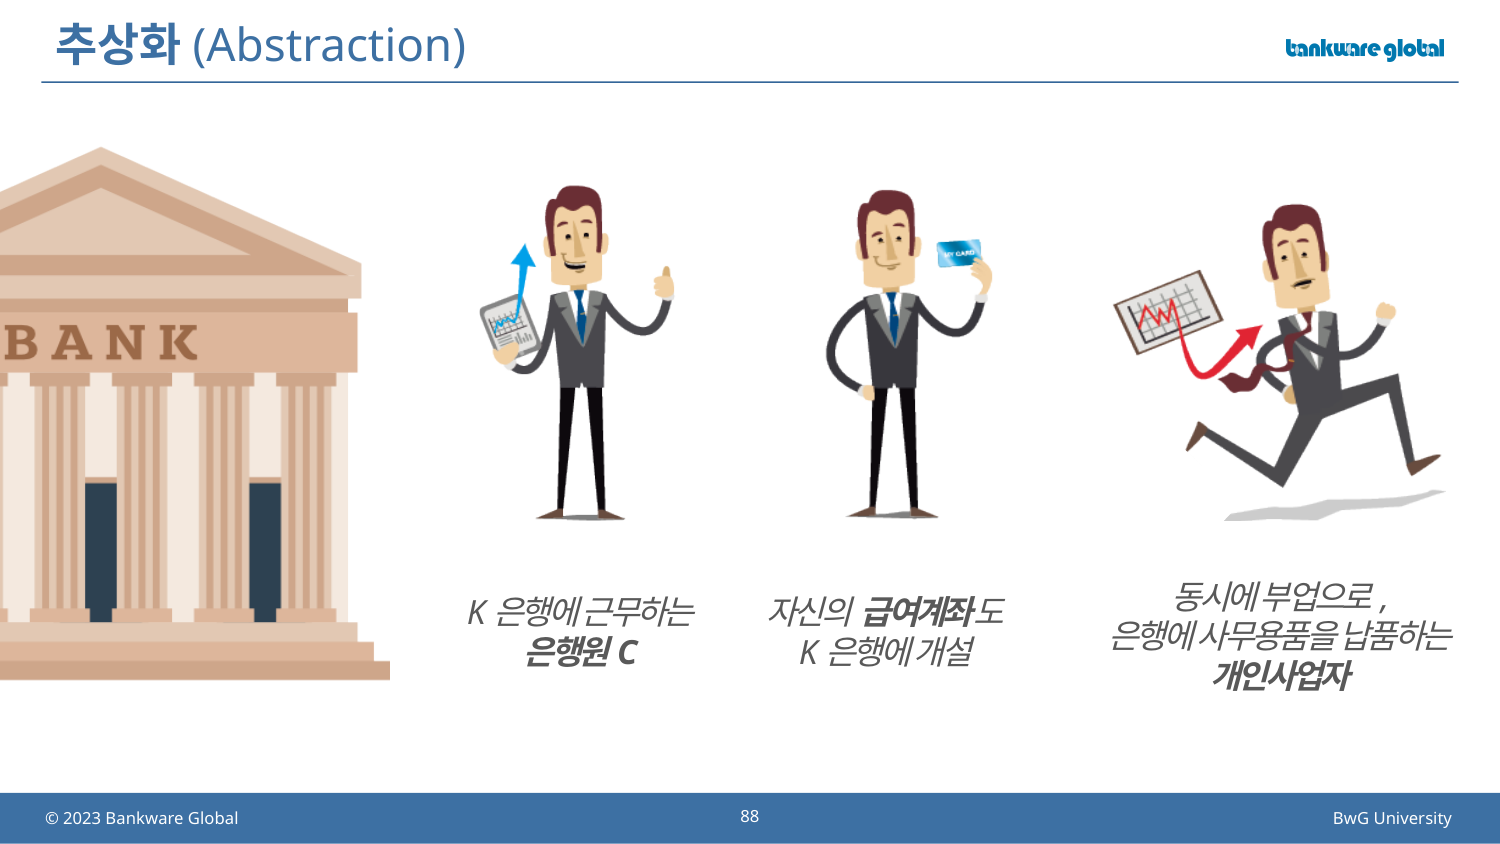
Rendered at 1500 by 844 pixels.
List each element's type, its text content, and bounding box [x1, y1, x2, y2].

picture [0, 141, 391, 687]
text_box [479, 176, 698, 539]
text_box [775, 186, 1009, 546]
title 추상화(Abstraction) [40, 17, 1459, 77]
text_box 자신의 급여계좌도 K은행에 개설 [751, 583, 1019, 679]
slide_number 88 [717, 799, 783, 836]
text_box K은행에 근무하는 은행원C [451, 583, 710, 679]
text_box 동시에 부업으로, 은행에 사무용품을 납품하는 개인사업자 [1093, 568, 1468, 703]
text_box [1098, 196, 1448, 538]
